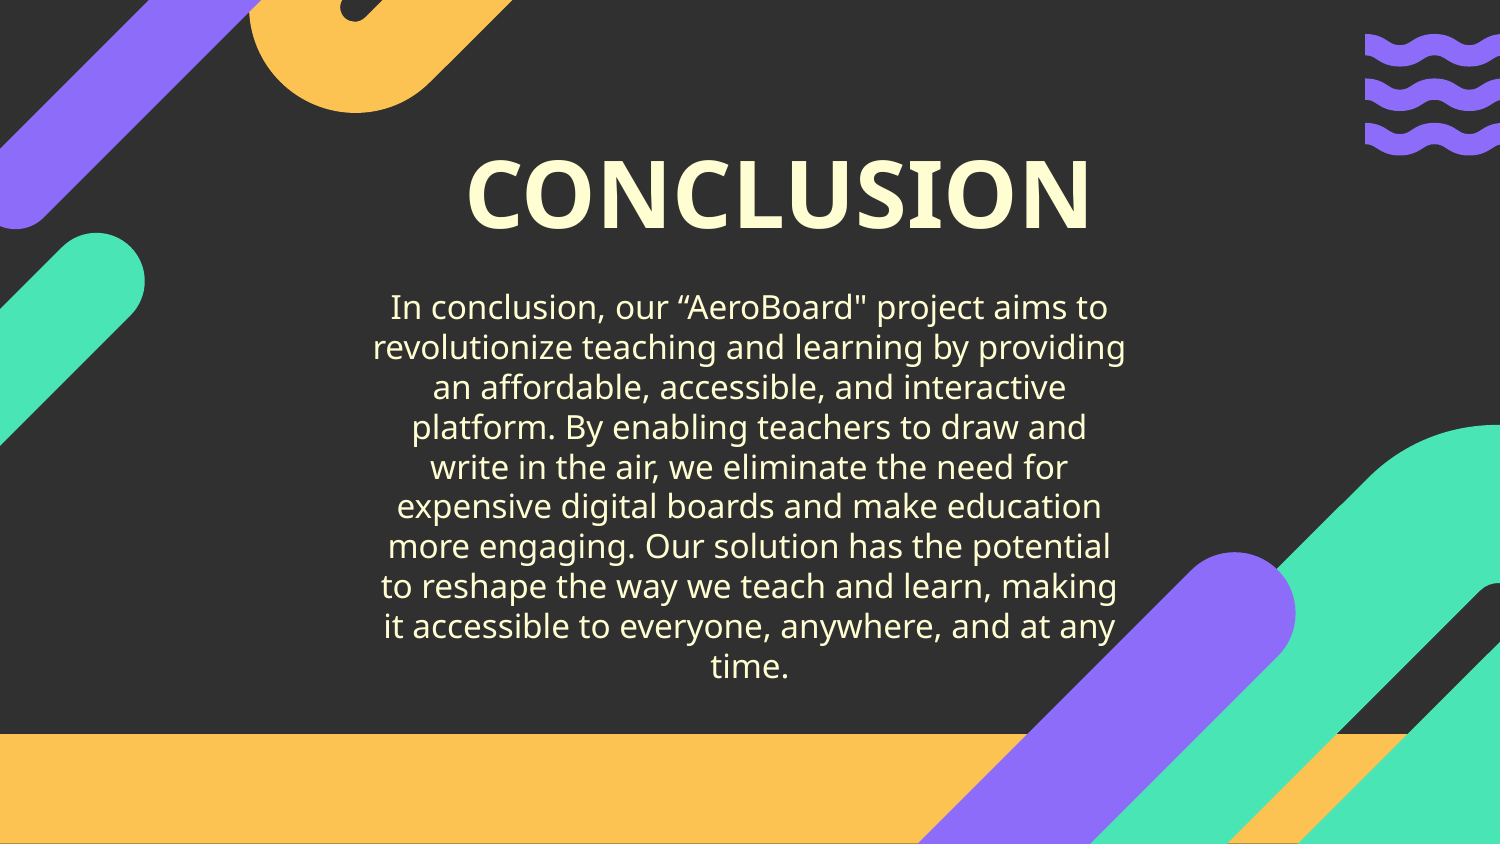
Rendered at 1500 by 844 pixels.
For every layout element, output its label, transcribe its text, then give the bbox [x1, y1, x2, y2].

title CONCLUSION [353, 113, 1206, 263]
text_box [687, 424, 1500, 844]
subtitle In conclusion, our “AeroBoard" project aims to revolutionize teaching and learning by providing an affordable, accessible, and interactive platform. By enabling teachers to draw and write in the air, we eliminate the need for expensive digital boards and make education more engaging. Our solution has the potential to reshape the way we teach and learn, making it accessible to everyone, anywhere, and at any time. [353, 271, 1147, 354]
